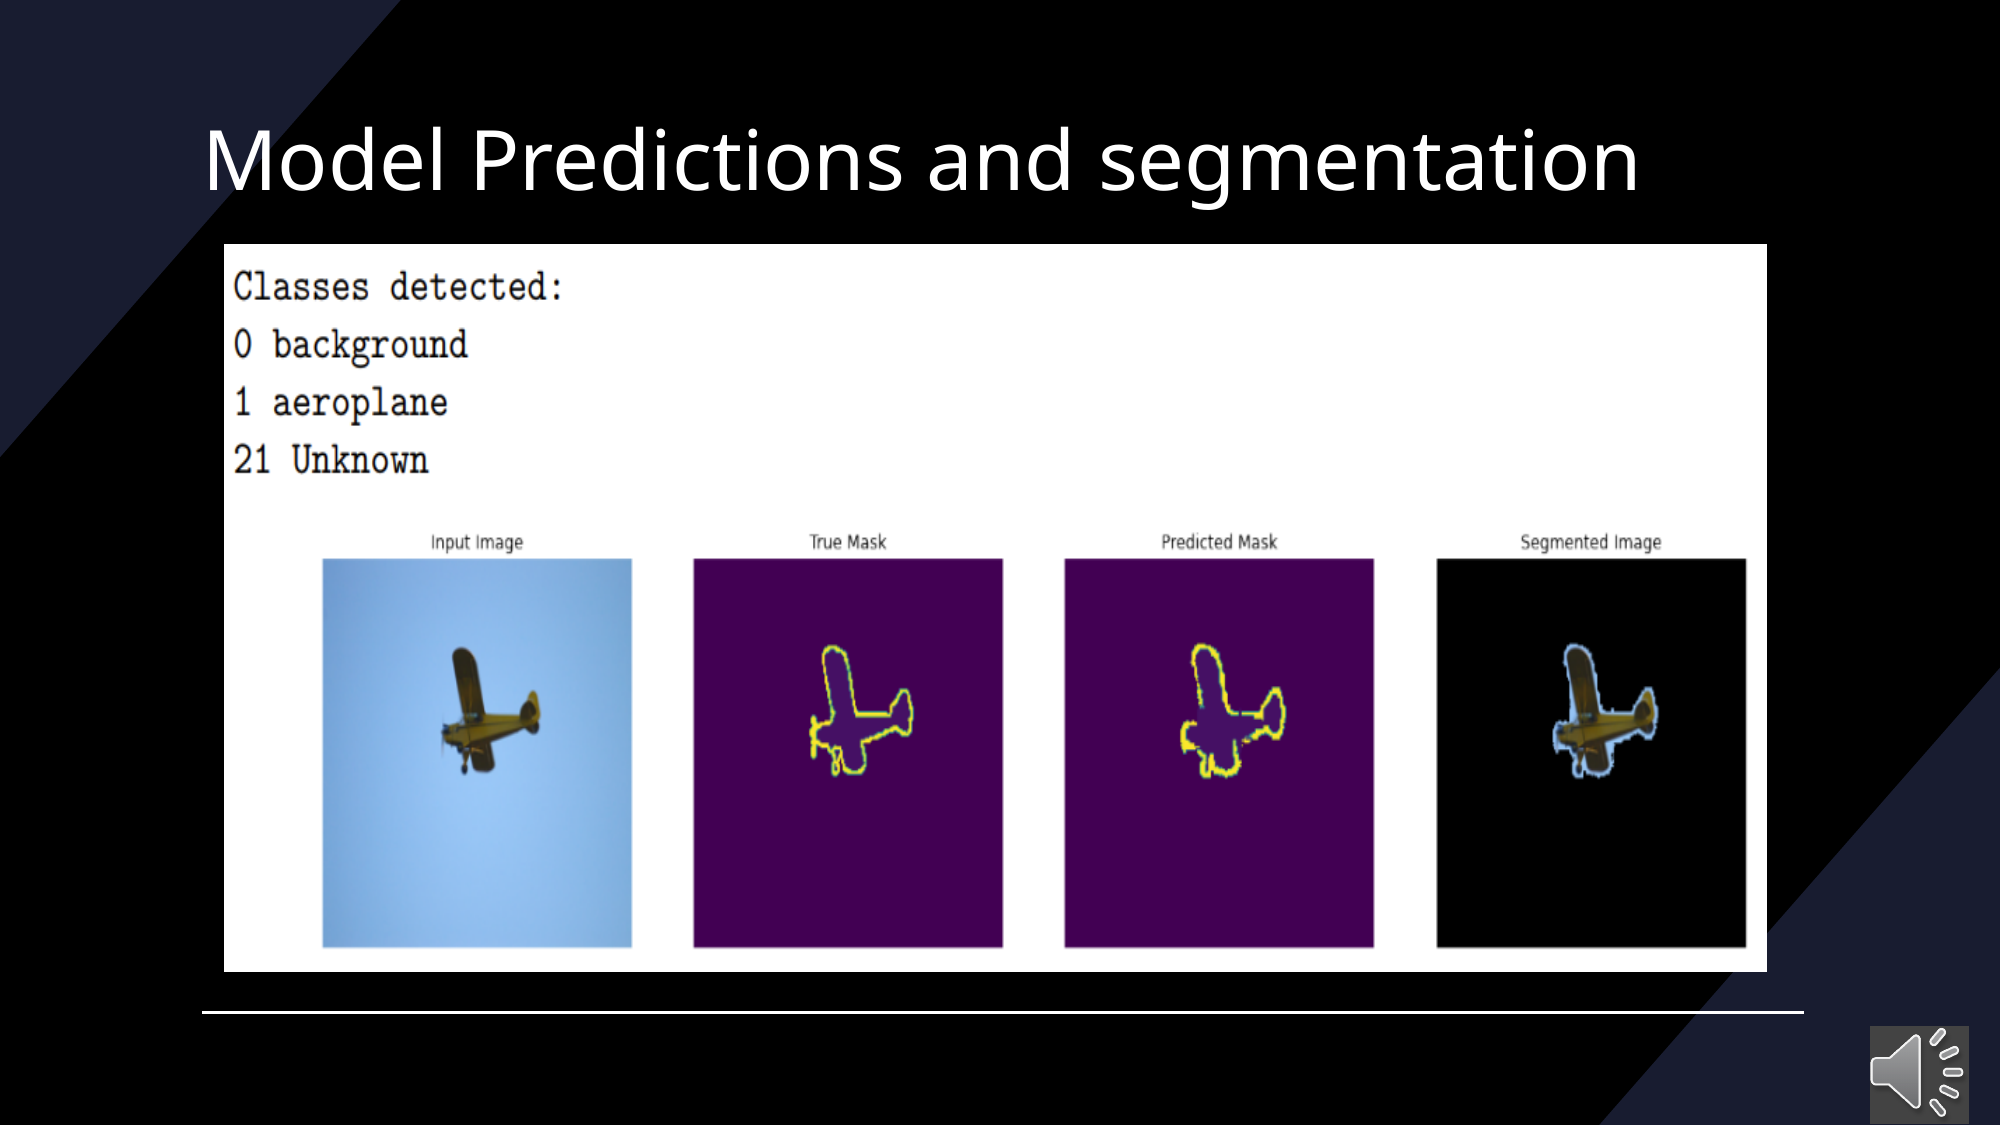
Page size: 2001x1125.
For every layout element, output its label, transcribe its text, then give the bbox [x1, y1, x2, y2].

picture [1869, 1024, 1970, 1125]
title Model Predictions and segmentation [187, 45, 1813, 269]
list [224, 244, 1767, 972]
